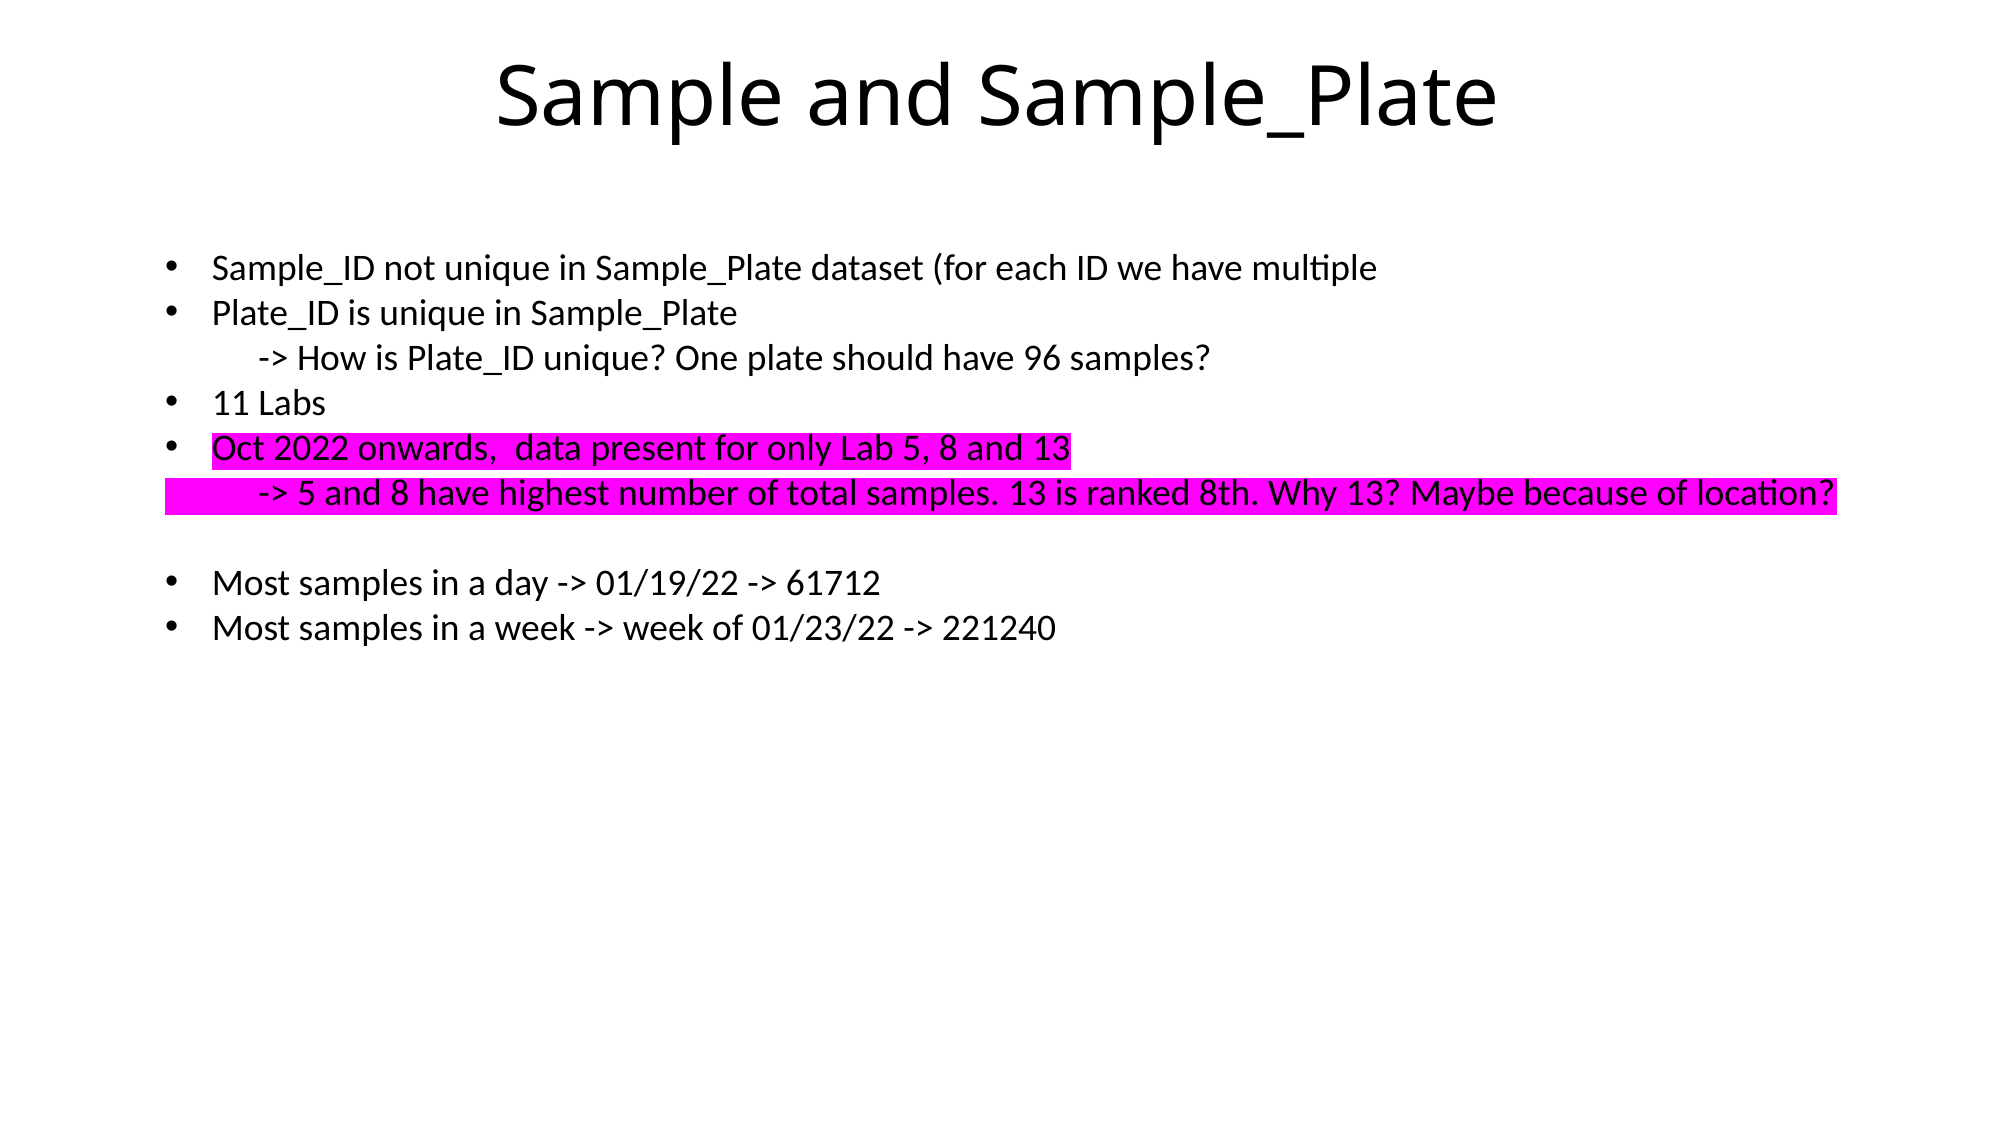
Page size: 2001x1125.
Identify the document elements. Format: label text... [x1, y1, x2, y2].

text_box Sample and Sample_Plate [0, 34, 1996, 150]
text_box Sample_ID not unique in Sample_Plate dataset (for each ID we have multiple Plate_ID is unique in Sample_Plate -> How is Plate_ID unique? One plate should have 96 samples? 11 Labs Oct 2022 onwards, data present for only Lab 5, 8 and 13 -> 5 and 8 have highest number of total samples. 13 is ranked 8th. Why 13? Maybe because of location? Most samples in a day -> 01/19/22 -> 61712 Most samples in a week -> week of 01/23/22 -> 221240 [149, 235, 1908, 746]
